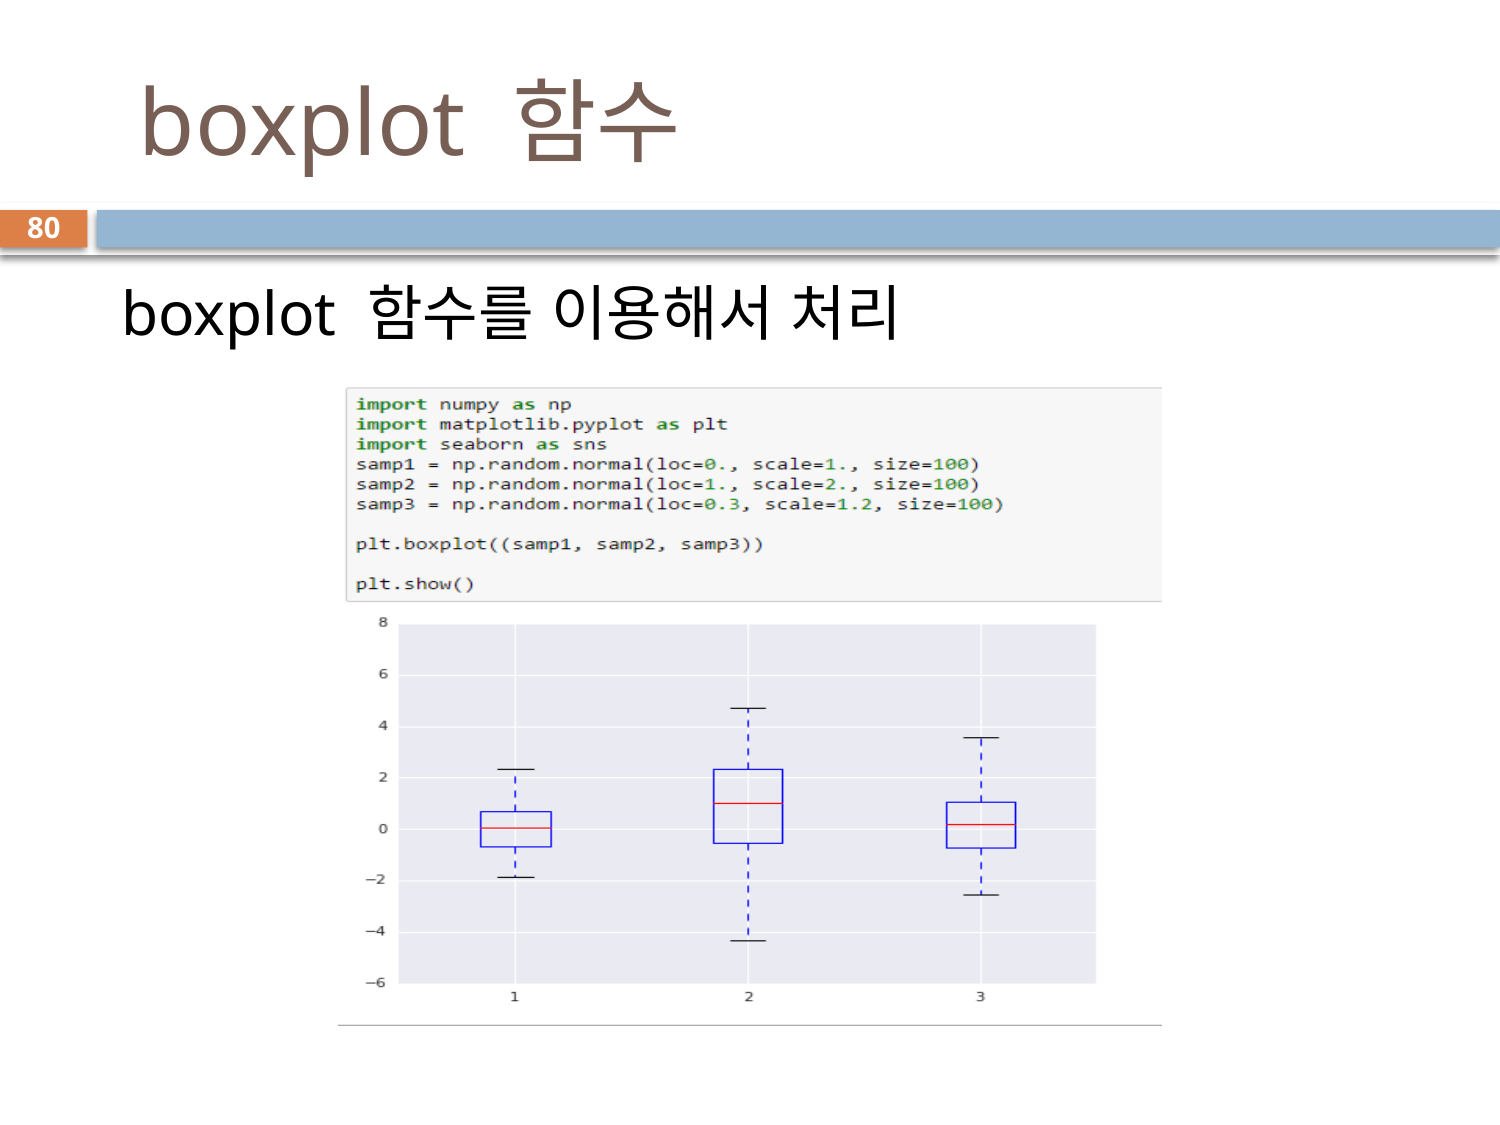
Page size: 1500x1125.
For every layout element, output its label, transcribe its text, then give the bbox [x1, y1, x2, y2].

picture [337, 384, 1162, 1027]
slide_number 80 [0, 208, 88, 249]
title boxplot 함수 [100, 37, 1438, 200]
list boxplot 함수를 이용해서 처리 [75, 267, 1425, 539]
